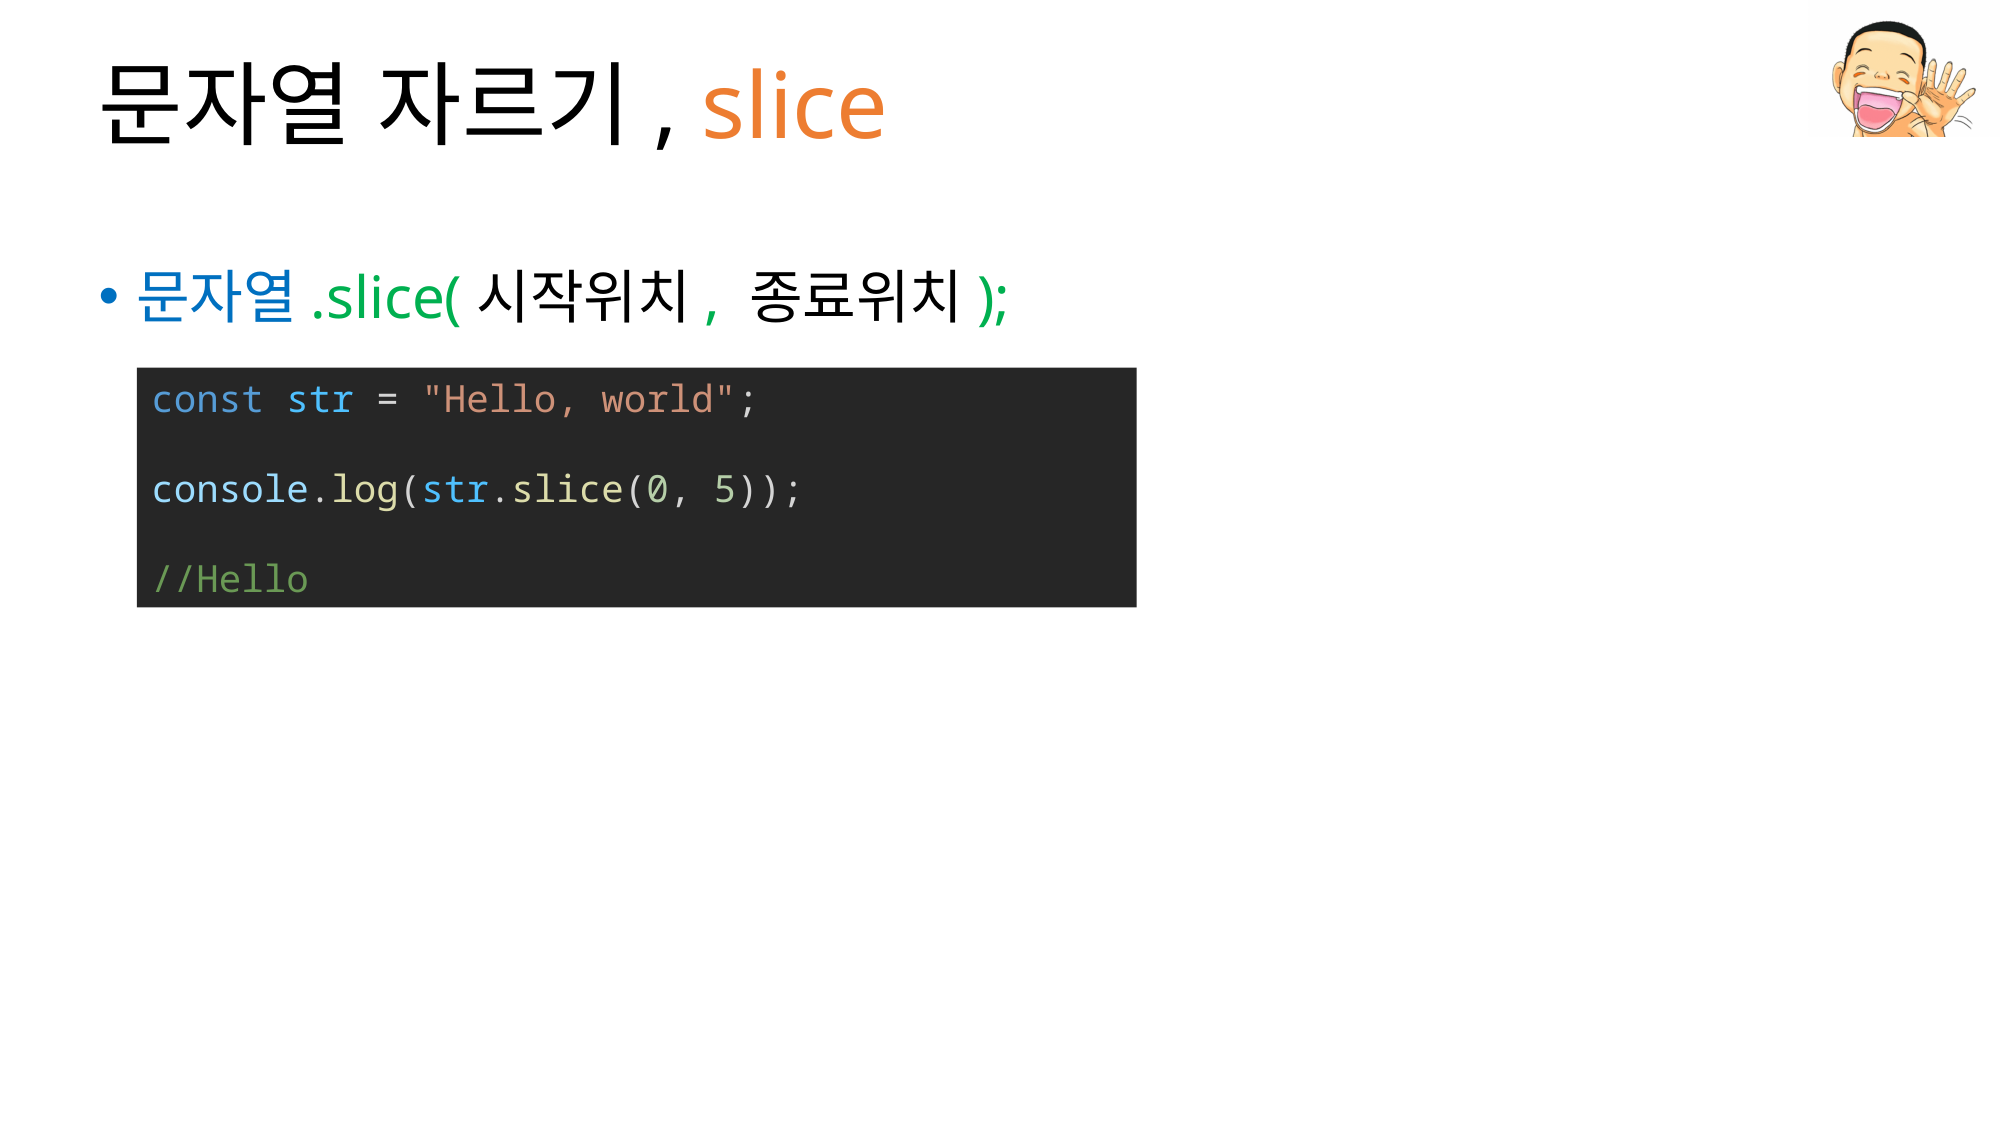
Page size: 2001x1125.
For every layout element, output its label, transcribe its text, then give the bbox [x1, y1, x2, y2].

text_box const str = "Hello, world"; console.log(str.slice(0, 5)); //Hello [136, 367, 1137, 608]
title 문자열 자르기, slice [83, 0, 1931, 217]
list 문자열.slice(시작위치, 종료위치); [83, 217, 1931, 1125]
picture [1931, 0, 2000, 137]
